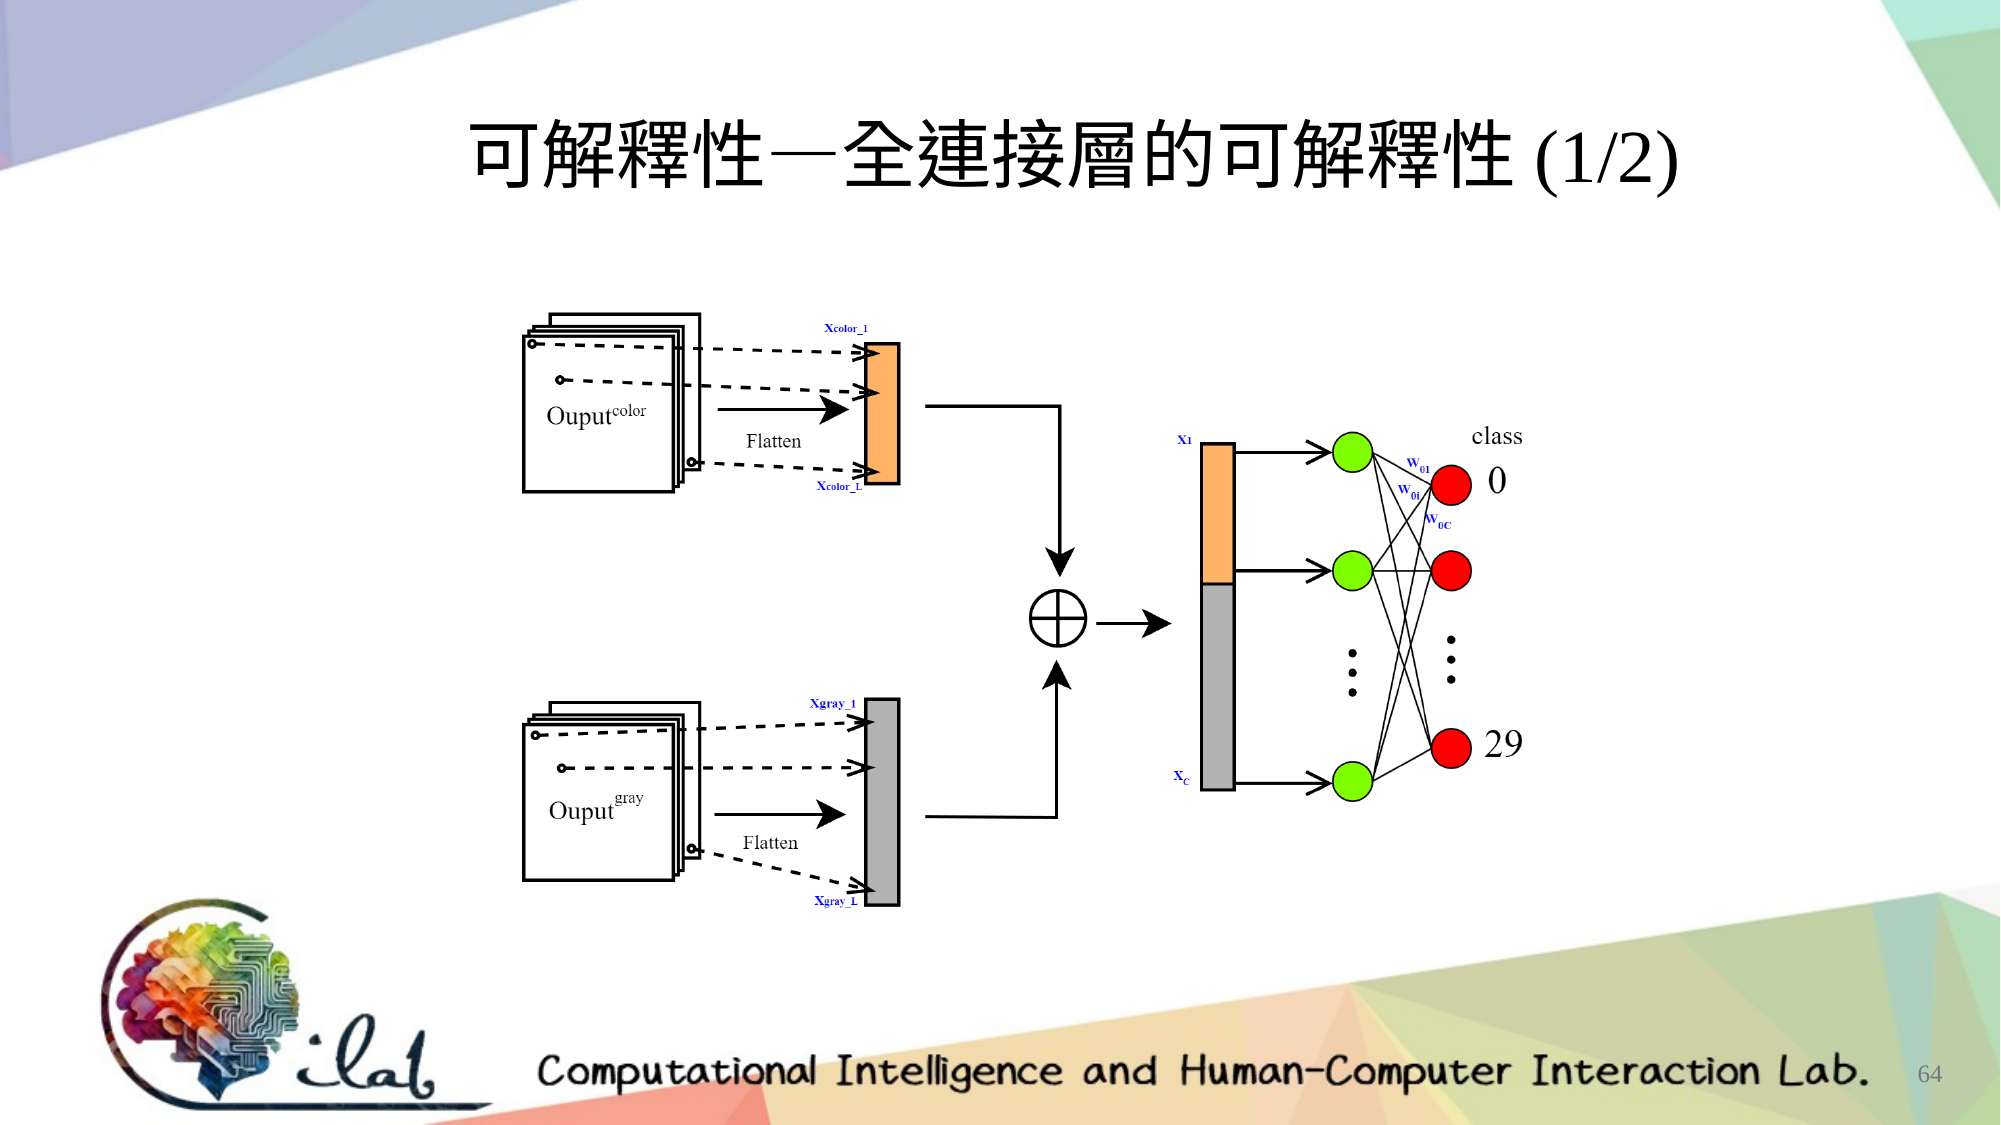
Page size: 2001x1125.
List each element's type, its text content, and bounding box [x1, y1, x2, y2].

slide_number 64 [1507, 1042, 1958, 1103]
text_box 可解釋性—全連接層的可解釋性(1/2) [451, 100, 1696, 206]
picture [0, 0, 2001, 1125]
